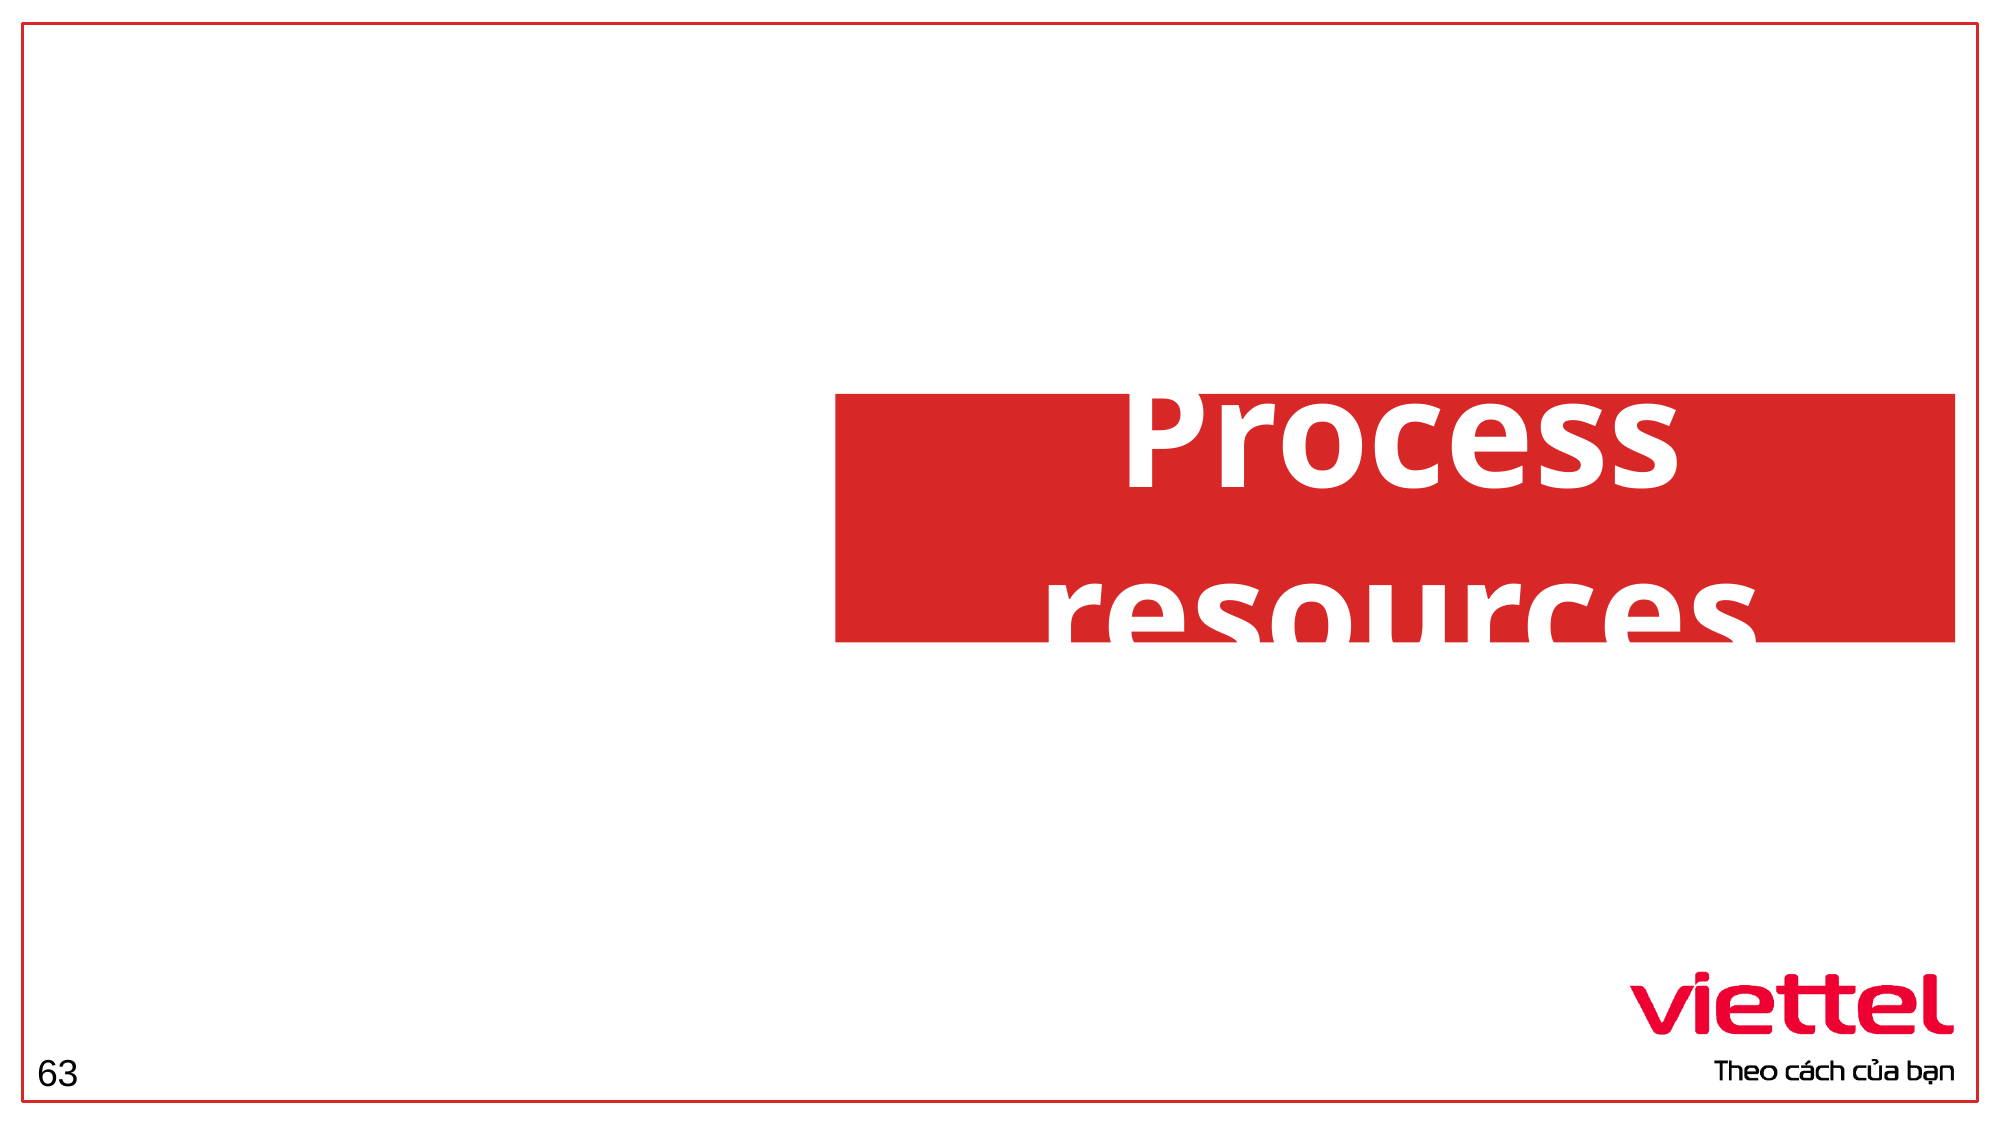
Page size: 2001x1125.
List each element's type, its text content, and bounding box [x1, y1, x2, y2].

picture [1627, 971, 1956, 1085]
text_box Process resources [902, 437, 1897, 597]
